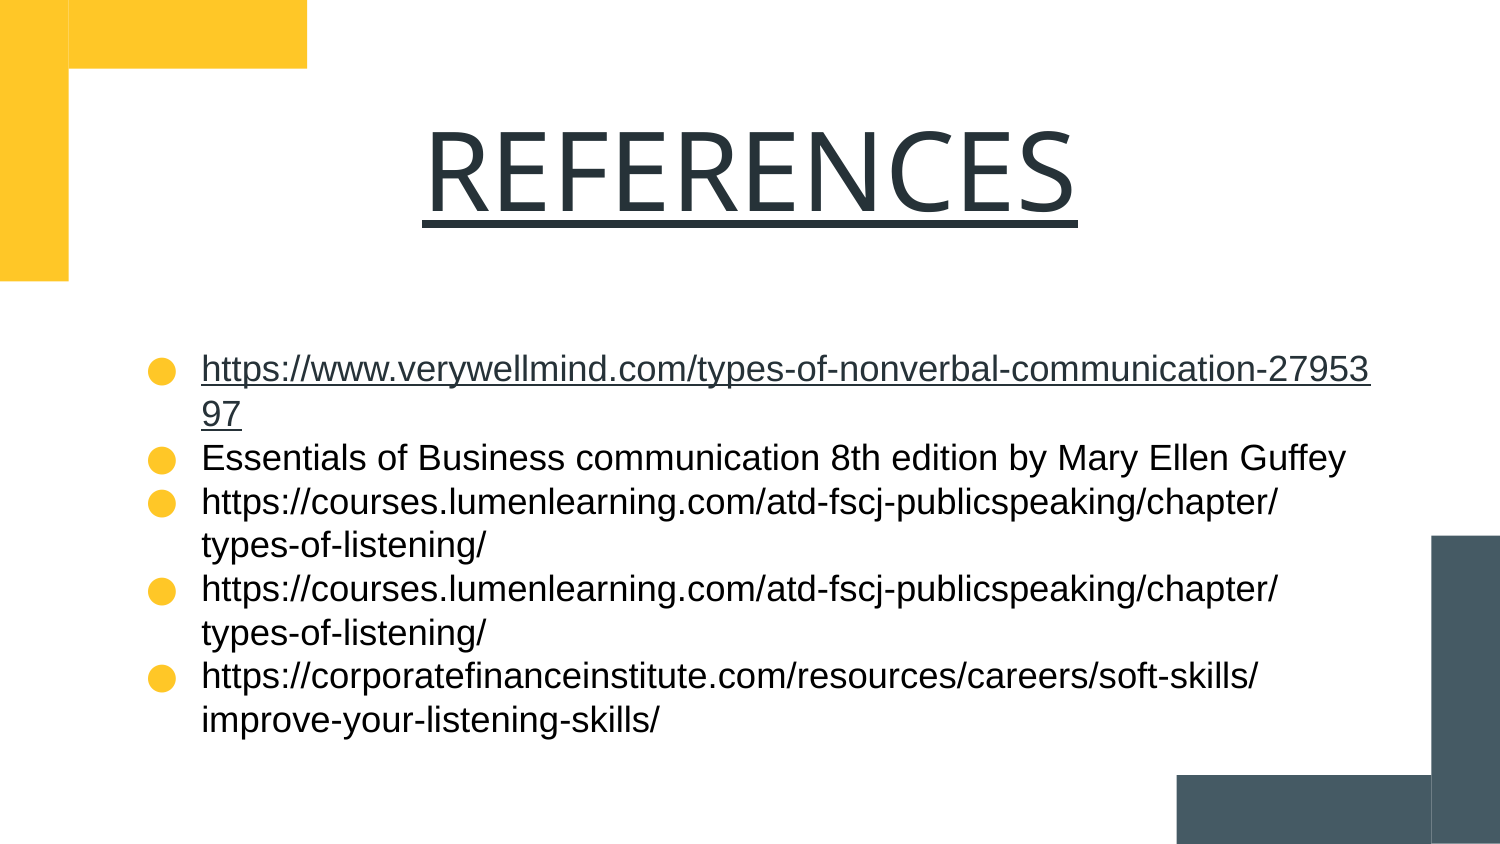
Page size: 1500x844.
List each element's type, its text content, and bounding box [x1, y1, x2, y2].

text_box [68, 0, 308, 69]
text_box [0, 0, 69, 282]
text_box [1176, 775, 1432, 844]
title REFERENCES [111, 86, 1389, 251]
list https://www.verywellmind.com/types-of-nonverbal-communication-2795397 Essentials of Business communication 8th edition by Mary Ellen Guffey https://courses.lumenlearning.com/atd-fscj-publicspeaking/chapter/types-of-listening/ https://courses.lumenlearning.com/atd-fscj-publicspeaking/chapter/types-of-listening/ https://corporatefinanceinstitute.com/resources/careers/soft-skills/improve-your-listening-skills/ [111, 421, 1389, 731]
text_box [1431, 535, 1500, 844]
